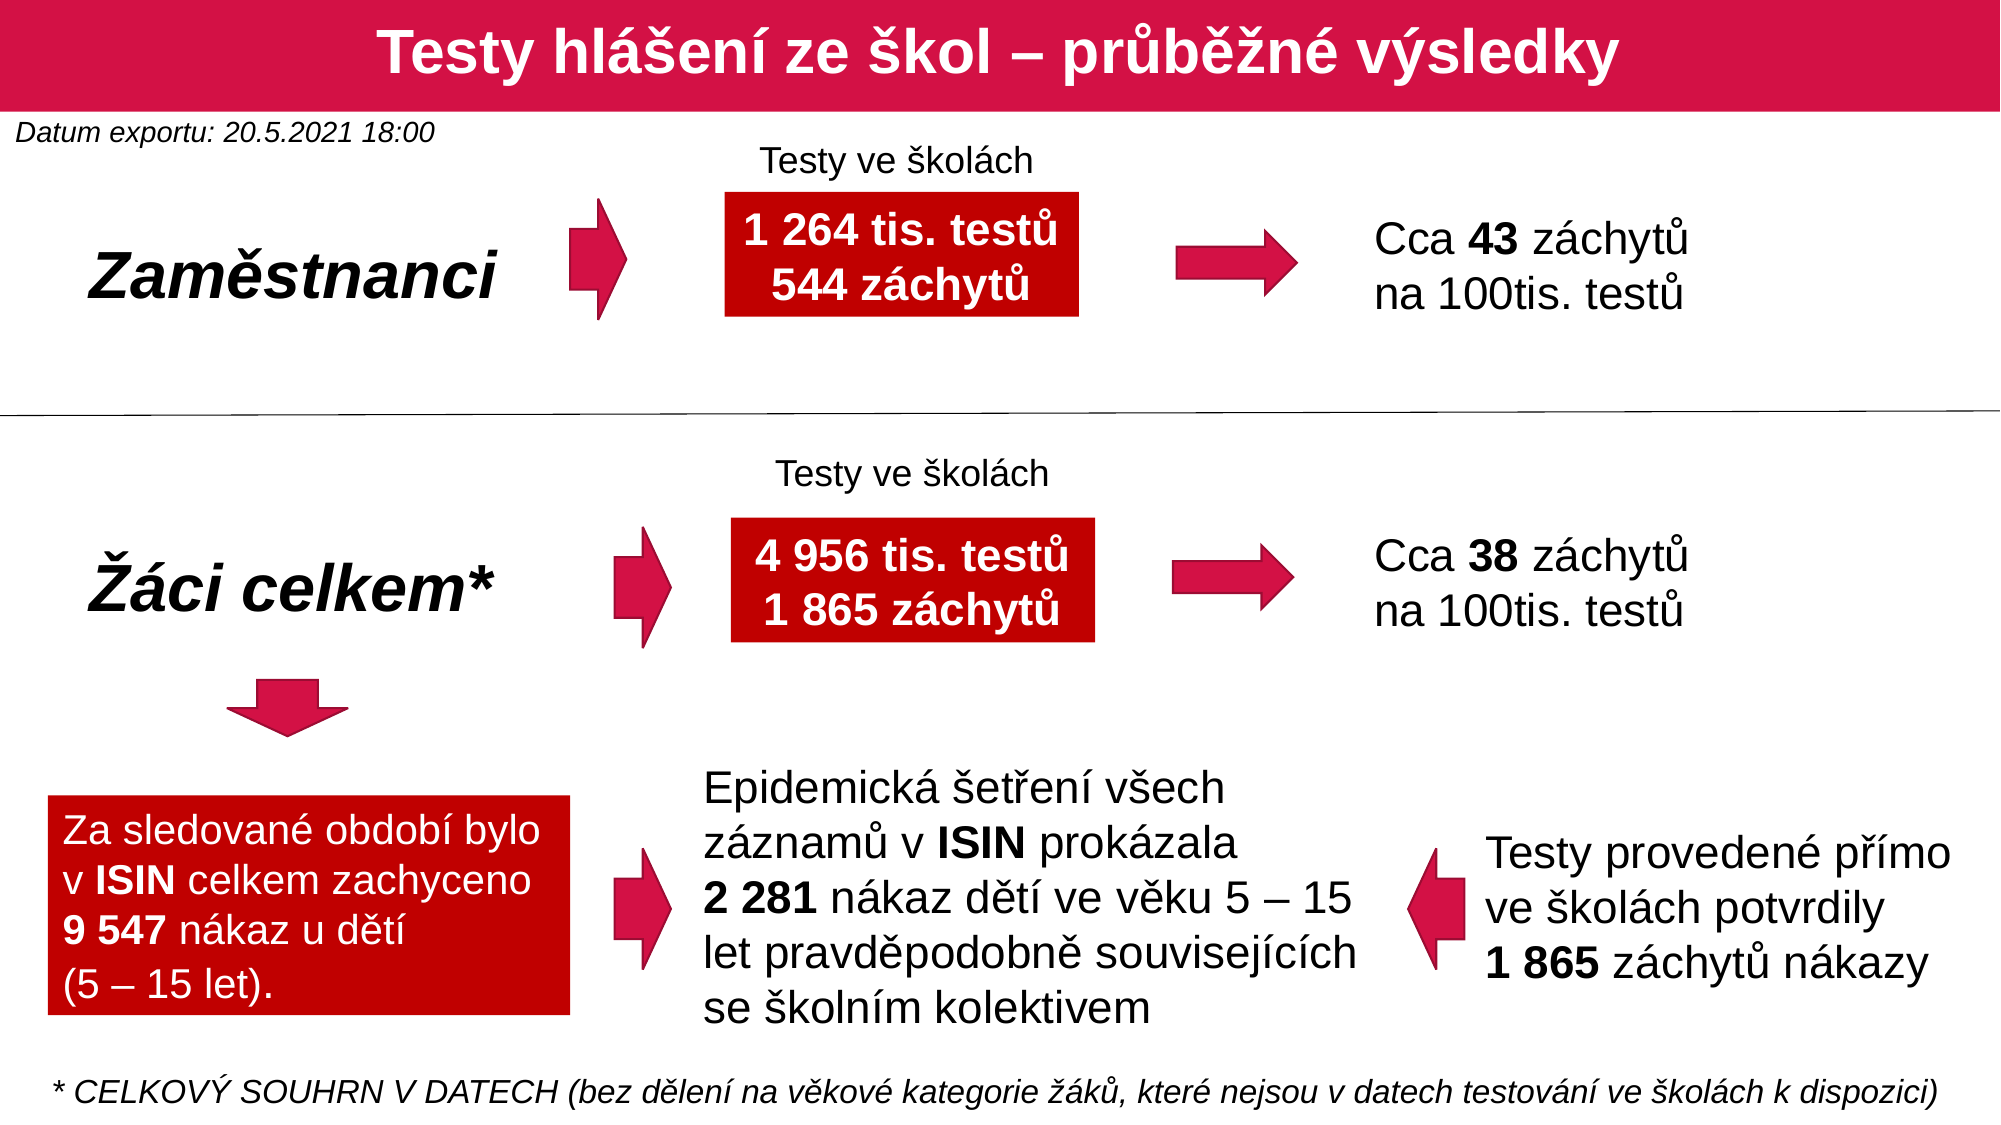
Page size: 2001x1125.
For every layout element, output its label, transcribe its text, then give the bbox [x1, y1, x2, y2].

text_box 4 956 tis. testů 1 865 záchytů [730, 517, 1096, 643]
text_box Testy provedené přímo ve školách potvrdily 1 865 záchytů nákazy [1470, 815, 1998, 996]
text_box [0, 410, 2000, 416]
text_box Zaměstnanci [74, 224, 529, 320]
text_box [1171, 542, 1295, 612]
text_box * CELKOVÝ SOUHRN V DATECH (bez dělení na věkové kategorie žáků, které nejsou v datech testování ve školách k dispozici) [36, 1062, 2000, 1118]
text_box Testy ve školách [598, 128, 1205, 189]
title Testy hlášení ze škol – průběžné výsledky [27, 6, 1972, 101]
text_box [1406, 847, 1466, 971]
text_box Datum exportu: 20.5.2021 18:00 [0, 106, 451, 157]
text_box Cca 38 záchytů na 100tis. testů [1359, 518, 1766, 643]
text_box Žáci celkem* [74, 537, 529, 632]
text_box [226, 678, 349, 738]
text_box Testy ve školách [614, 441, 1221, 501]
text_box [569, 198, 628, 321]
text_box [613, 526, 673, 649]
text_box 1 264 tis. testů 544 záchytů [724, 191, 1079, 317]
text_box [1175, 228, 1299, 298]
text_box [613, 847, 673, 971]
text_box Cca 43 záchytů na 100tis. testů [1359, 201, 1766, 326]
text_box Epidemická šetření všech záznamů v ISIN prokázala 2 281 nákaz dětí ve věku 5 – 15 let pravděpodobně souvisejících se školním kolektivem [688, 750, 1399, 1040]
text_box Za sledované období bylo v ISIN celkem zachyceno 9 547 nákaz u dětí (5 – 15 let). [47, 795, 571, 1016]
